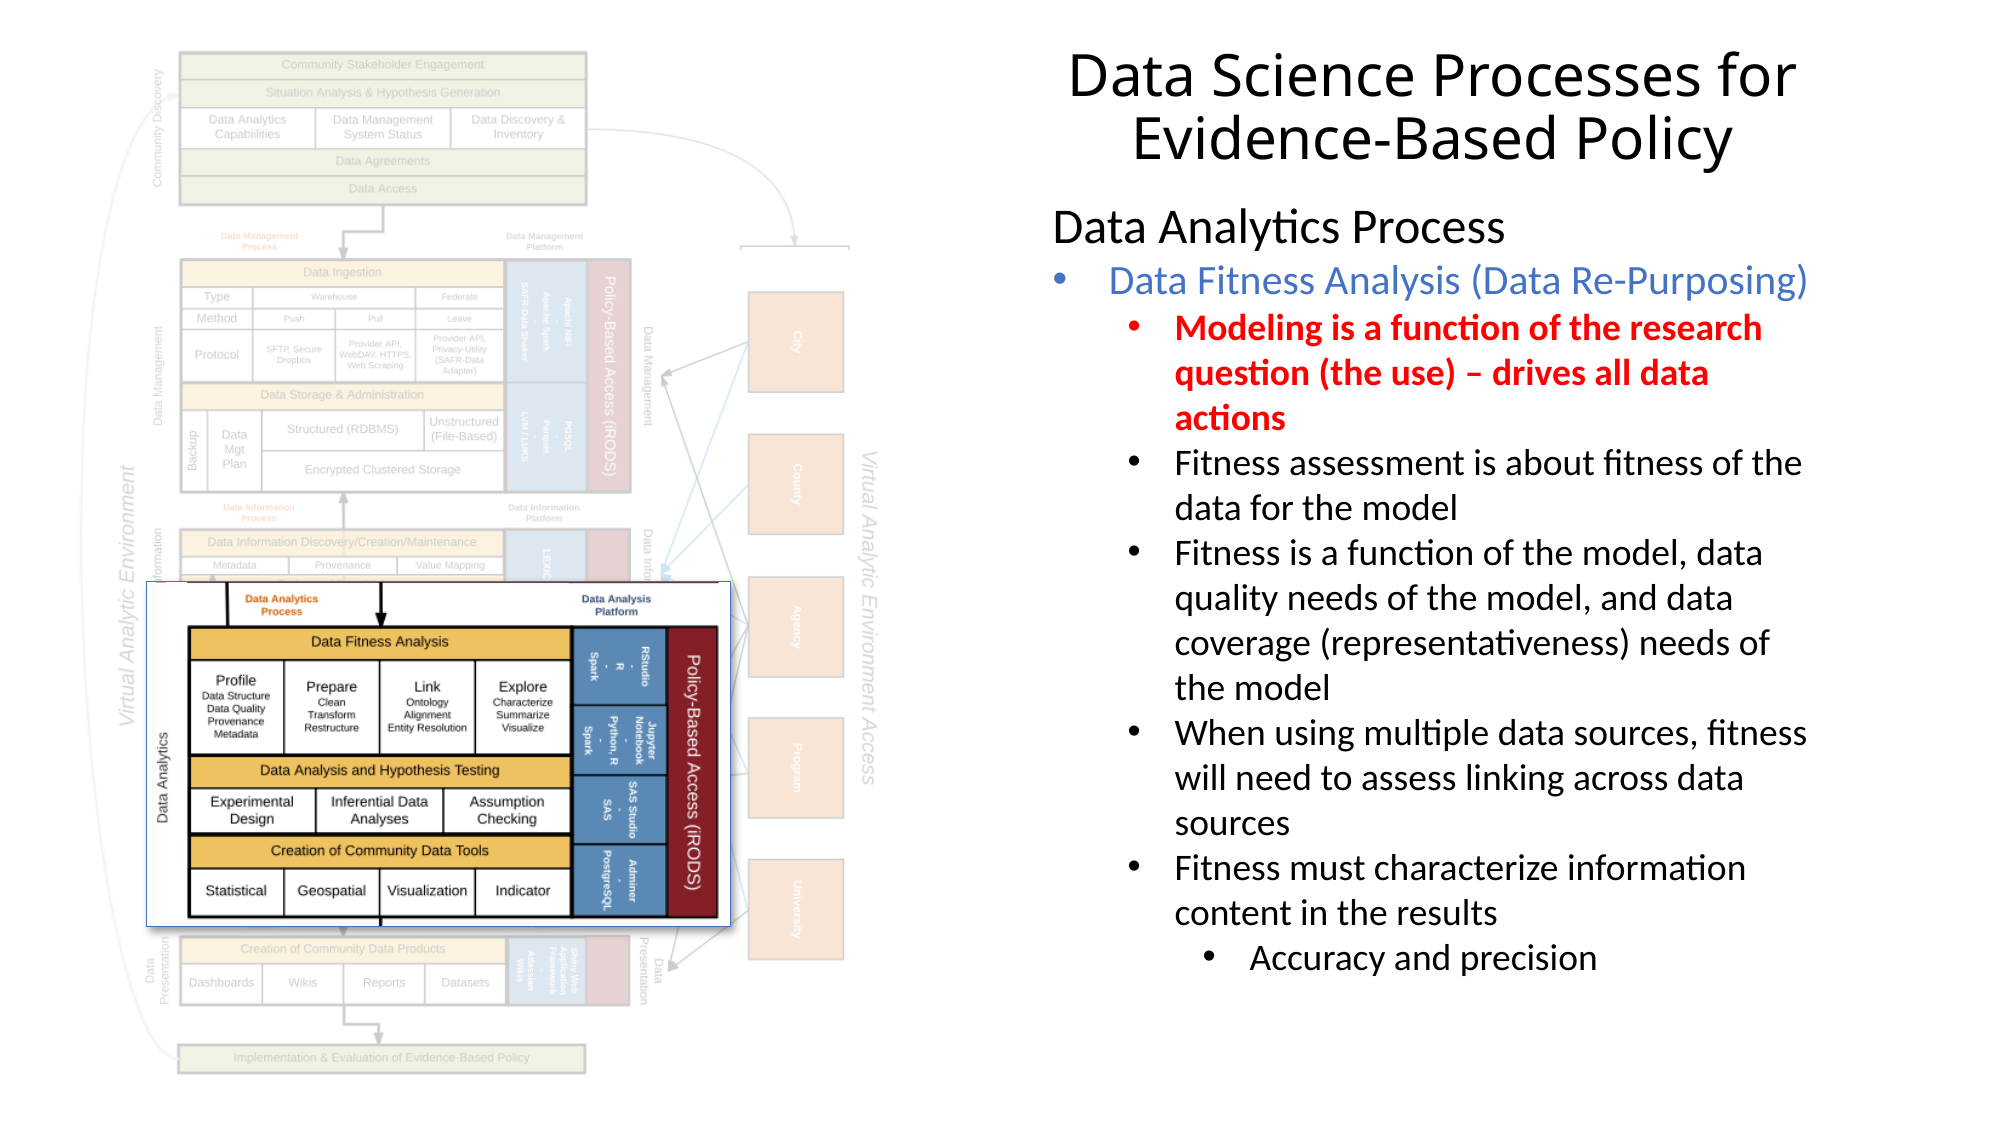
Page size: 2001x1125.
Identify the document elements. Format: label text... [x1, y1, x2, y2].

text_box Data Analytics Process Data Fitness Analysis (Data Re-Purposing) Modeling is a function of the research question (the use) – drives all data actions Fitness assessment is about fitness of the data for the model Fitness is a function of the model, data quality needs of the model, and data coverage (representativeness) needs of the model When using multiple data sources, fitness will need to assess linking across data sources Fitness must characterize information content in the results Accuracy and precision [1038, 185, 1827, 986]
picture [61, 32, 901, 1120]
text_box Data Science Processes for Evidence-Based Policy [901, 32, 1975, 186]
